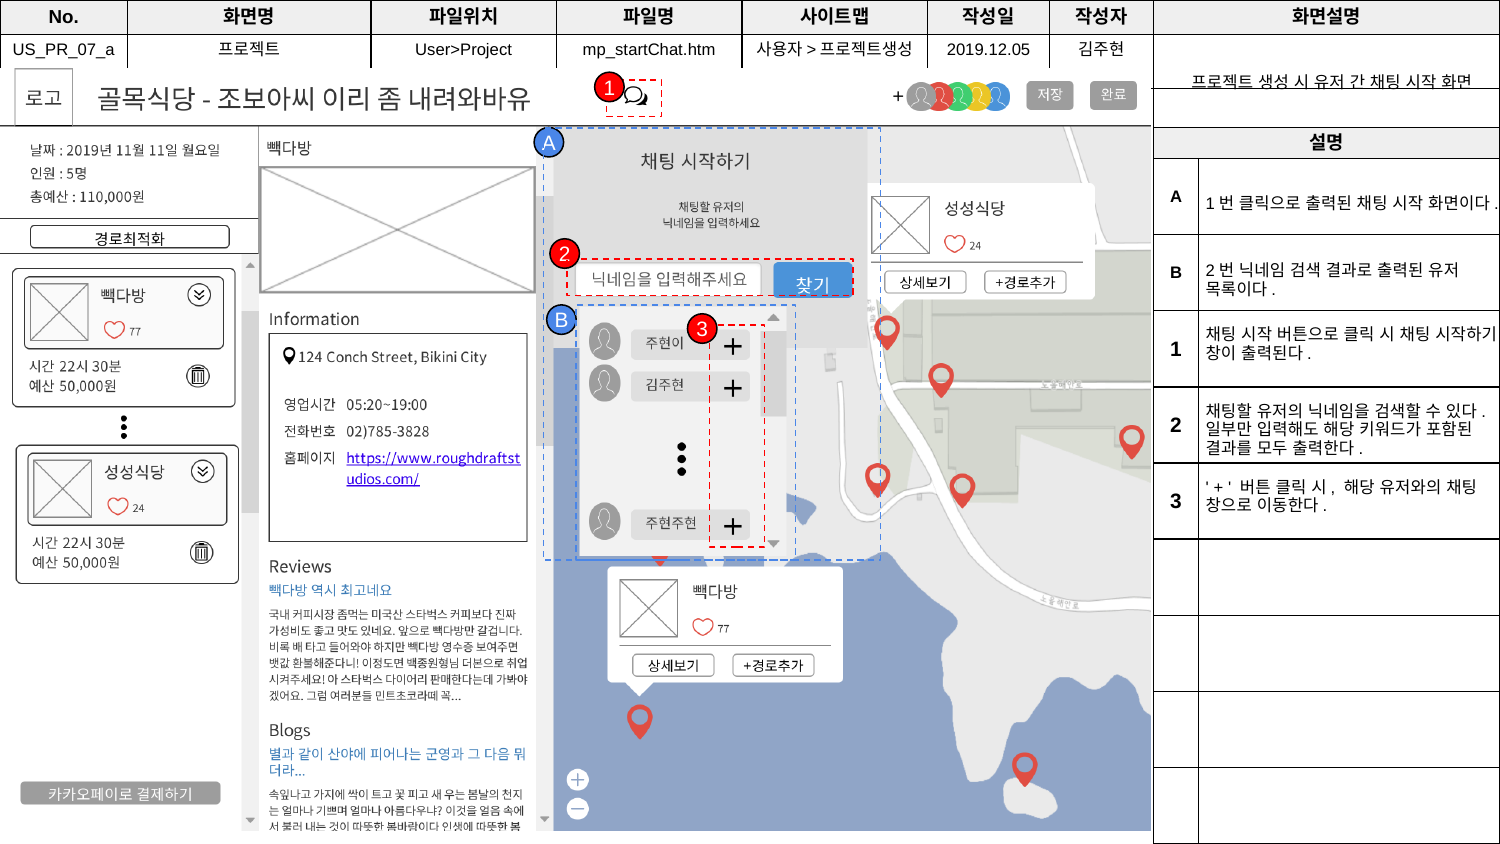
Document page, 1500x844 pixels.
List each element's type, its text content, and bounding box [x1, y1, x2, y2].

table_cell 김주현 [1050, 35, 1153, 71]
table_cell 설명 [1155, 128, 1499, 158]
table_header 파일위치 [372, 1, 556, 34]
table_cell 채팅 시작 버튼으로 클릭 시 채팅 시작하기 창이 출력된다. [1199, 311, 1499, 386]
table_cell ' + ' 버튼 클릭 시, 해당 유저와의 채팅 창으로 이동한다. [1199, 464, 1499, 538]
table_cell [1199, 692, 1499, 767]
table_cell 3 [1155, 464, 1198, 538]
table_cell [1154, 768, 1198, 843]
picture [0, 68, 1151, 831]
table_cell 프로젝트 [128, 35, 370, 67]
table_header 사이트맵 [743, 1, 927, 34]
table_cell 2019.12.05 [928, 35, 1049, 67]
table_cell User>Project [372, 35, 556, 67]
table_header 화면설명 [1154, 1, 1499, 34]
table_cell [1199, 768, 1499, 843]
table_cell 1 [1155, 311, 1198, 386]
table_cell mp_startChat.htm [557, 35, 741, 67]
table_cell 채팅할 유저의 닉네임을 검색할 수 있다. 일부만 입력해도 해당 키워드가 포함된 결과를 모두 출력한다. [1199, 388, 1499, 462]
table_header 작성자 [1050, 1, 1153, 34]
table_header 파일명 [557, 1, 741, 34]
table_cell [1155, 616, 1198, 691]
table_cell 2번 닉네임 검색 결과로 출력된 유저 목록이다. [1199, 235, 1499, 310]
table_cell [1199, 616, 1499, 691]
table_header 화면명 [128, 1, 370, 34]
table_cell 사용자>프로젝트생성 [743, 35, 927, 67]
table_header 프로젝트 생성 시 유저 간 채팅 시작 화면 [1154, 35, 1499, 127]
table_cell 2 [1155, 388, 1198, 462]
table_cell 1번 클릭으로 출력된 채팅 시작 화면이다. [1199, 159, 1499, 234]
table_cell A [1155, 159, 1198, 234]
table_cell B [1155, 235, 1198, 310]
table_cell US_PR_07_a [1, 35, 127, 67]
table_header 작성일 [928, 1, 1049, 34]
table_cell [1155, 540, 1198, 615]
table_cell [1199, 540, 1499, 615]
table_cell [1155, 692, 1198, 767]
table_header No. [1, 1, 127, 34]
